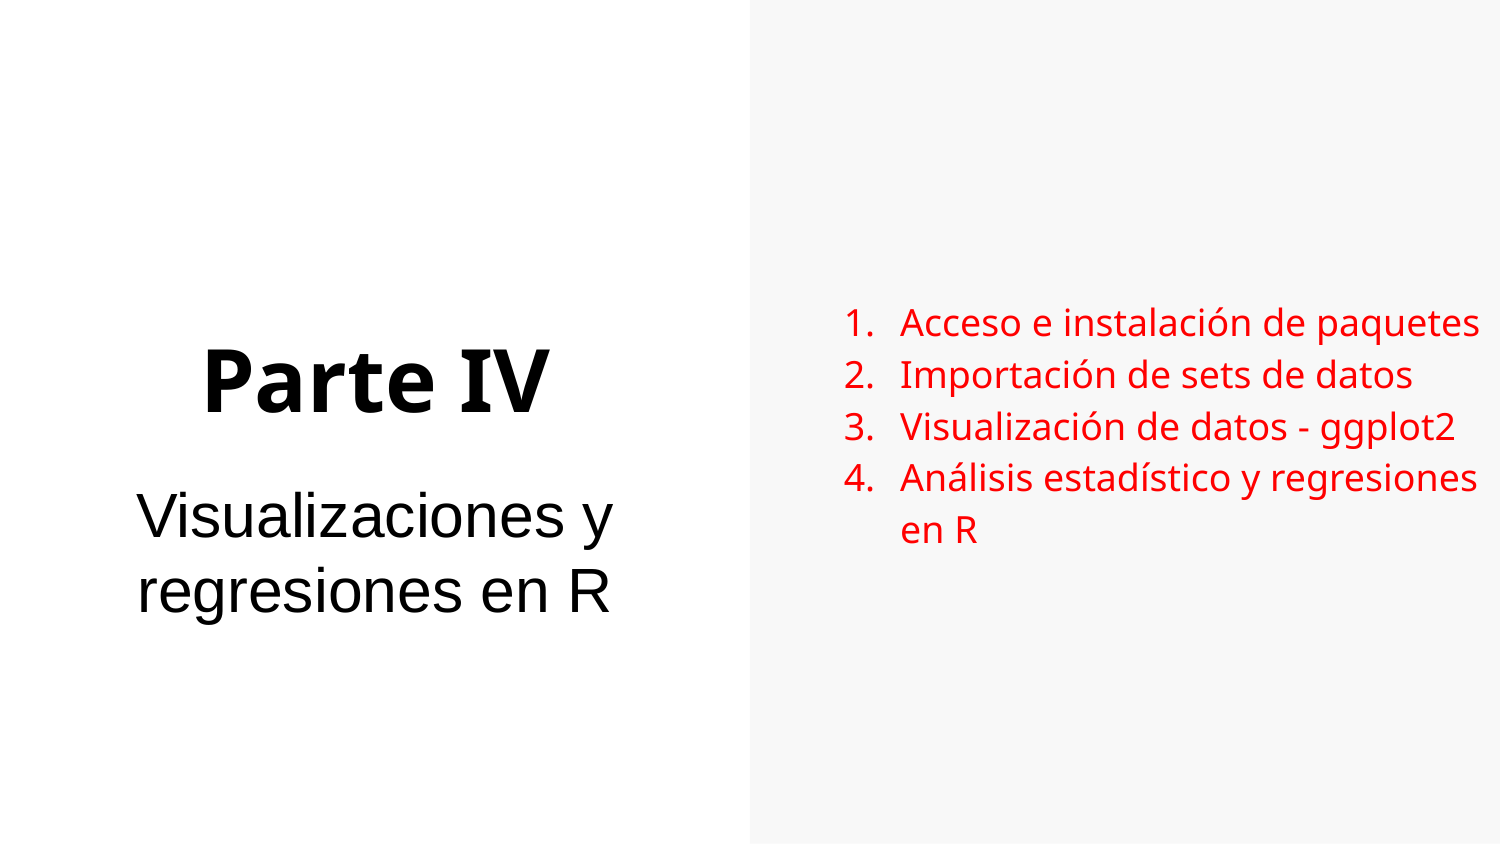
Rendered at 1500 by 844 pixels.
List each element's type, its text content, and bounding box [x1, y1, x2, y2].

list Acceso e instalación de paquetes Importación de sets de datos Visualización de datos - ggplot2 Análisis estadístico y regresiones en R [810, 118, 1500, 725]
subtitle Visualizaciones y regresiones en R [43, 459, 708, 663]
title Parte IV [43, 202, 708, 446]
